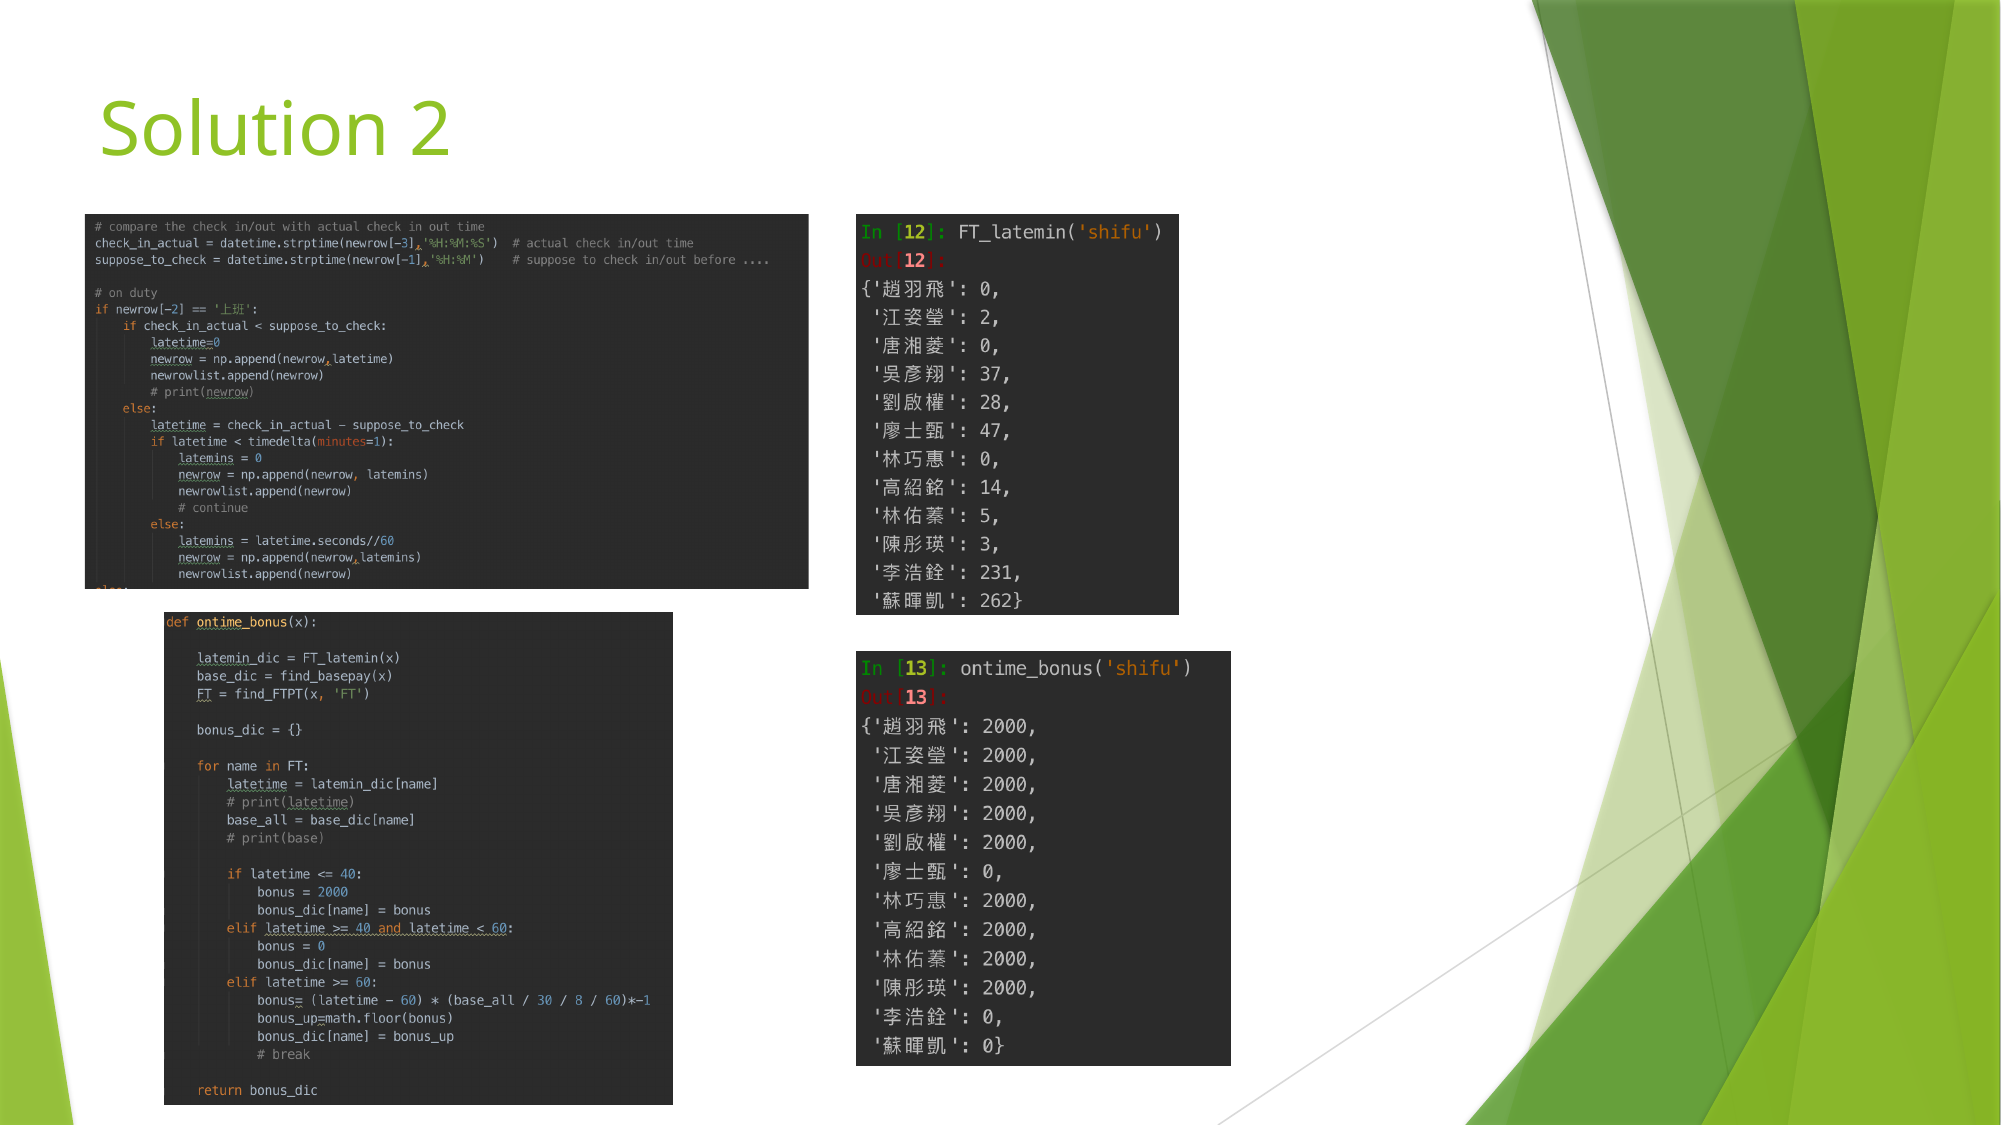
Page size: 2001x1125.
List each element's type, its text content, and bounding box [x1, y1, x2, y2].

text_box Solution 2 [84, 72, 1495, 290]
picture [84, 213, 810, 590]
picture [856, 651, 1231, 1067]
picture [164, 612, 674, 1105]
picture [856, 213, 1180, 616]
